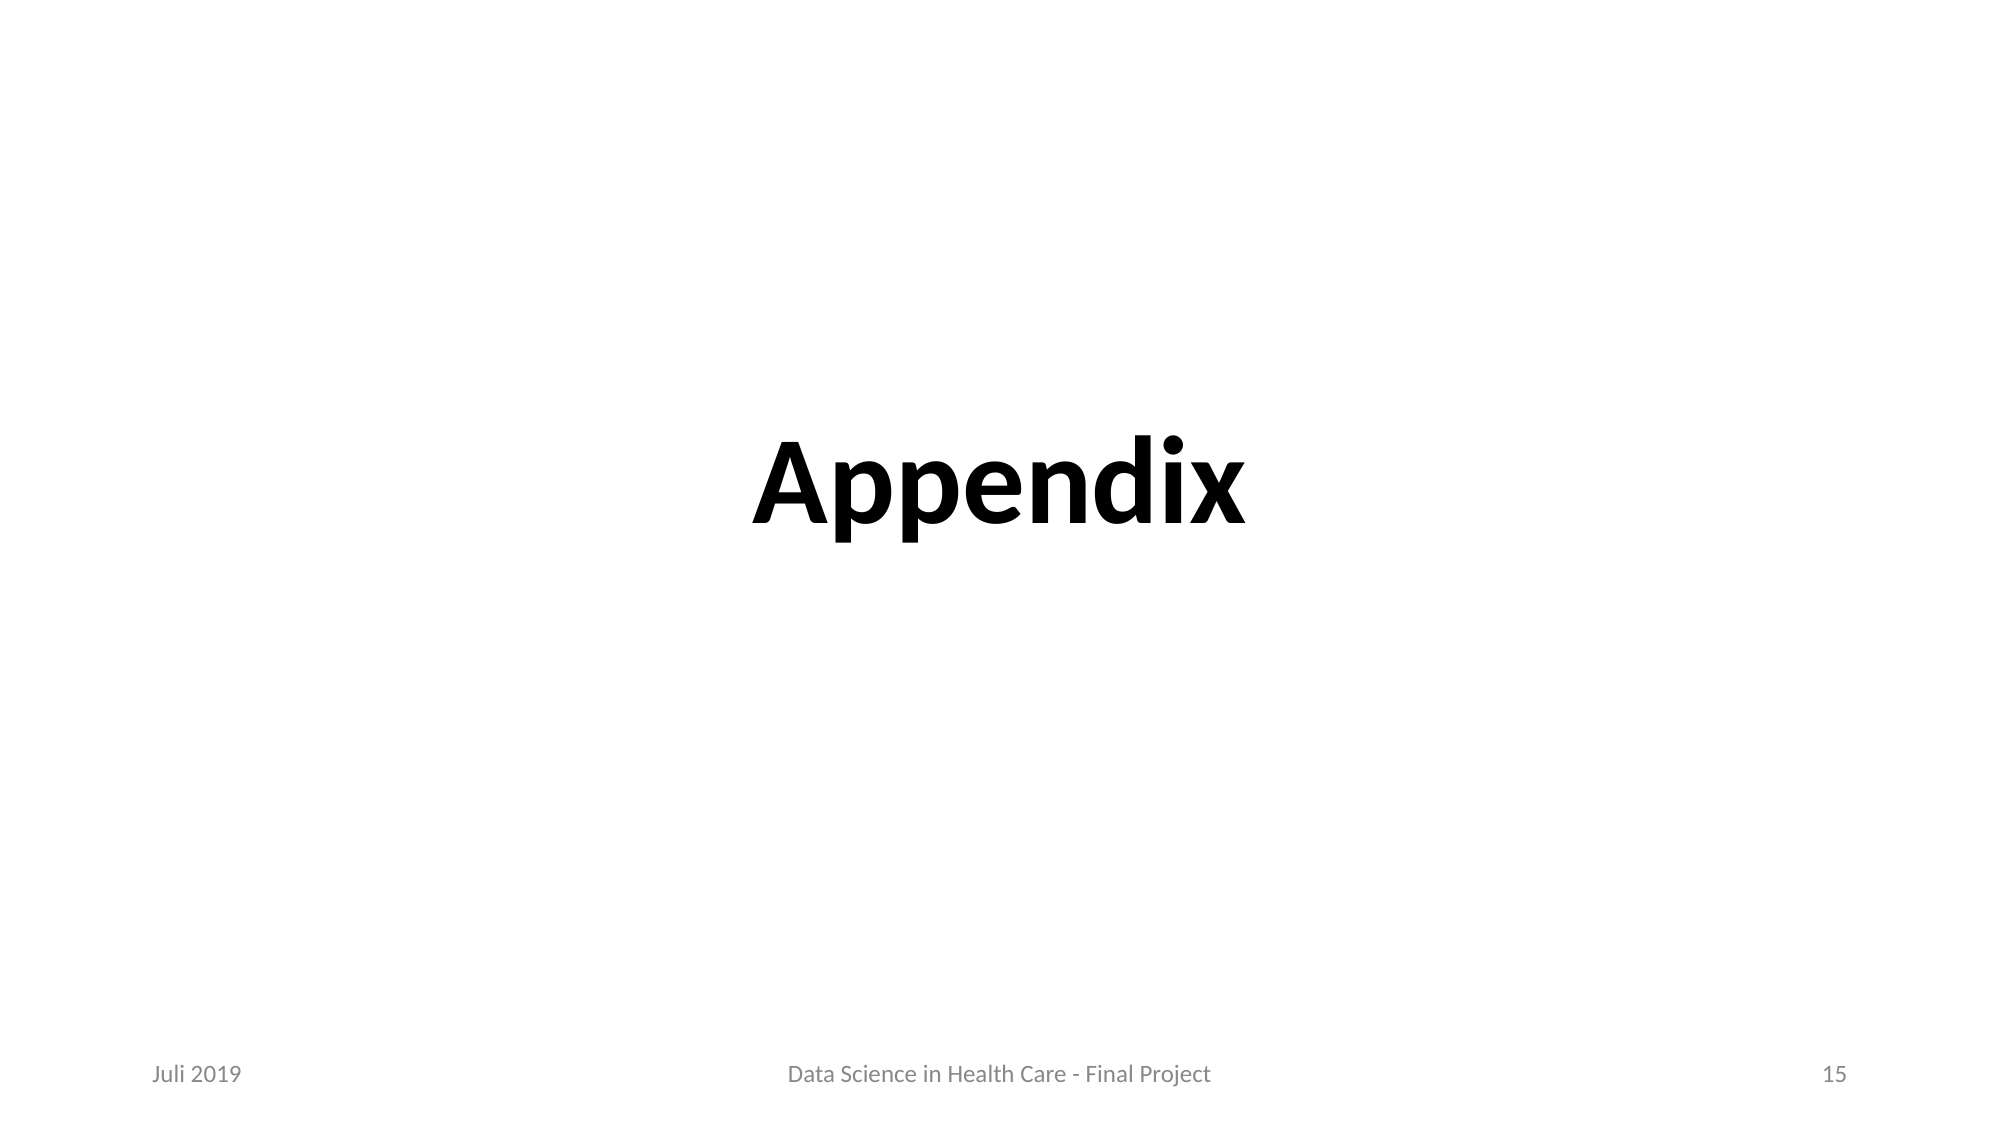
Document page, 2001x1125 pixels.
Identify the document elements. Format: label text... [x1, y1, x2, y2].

slide_number Juli 2019 [137, 1042, 588, 1103]
title Appendix [137, 374, 1863, 592]
slide_number 15 [1412, 1042, 1863, 1103]
footer Data Science in Health Care - Final Project [662, 1042, 1338, 1103]
